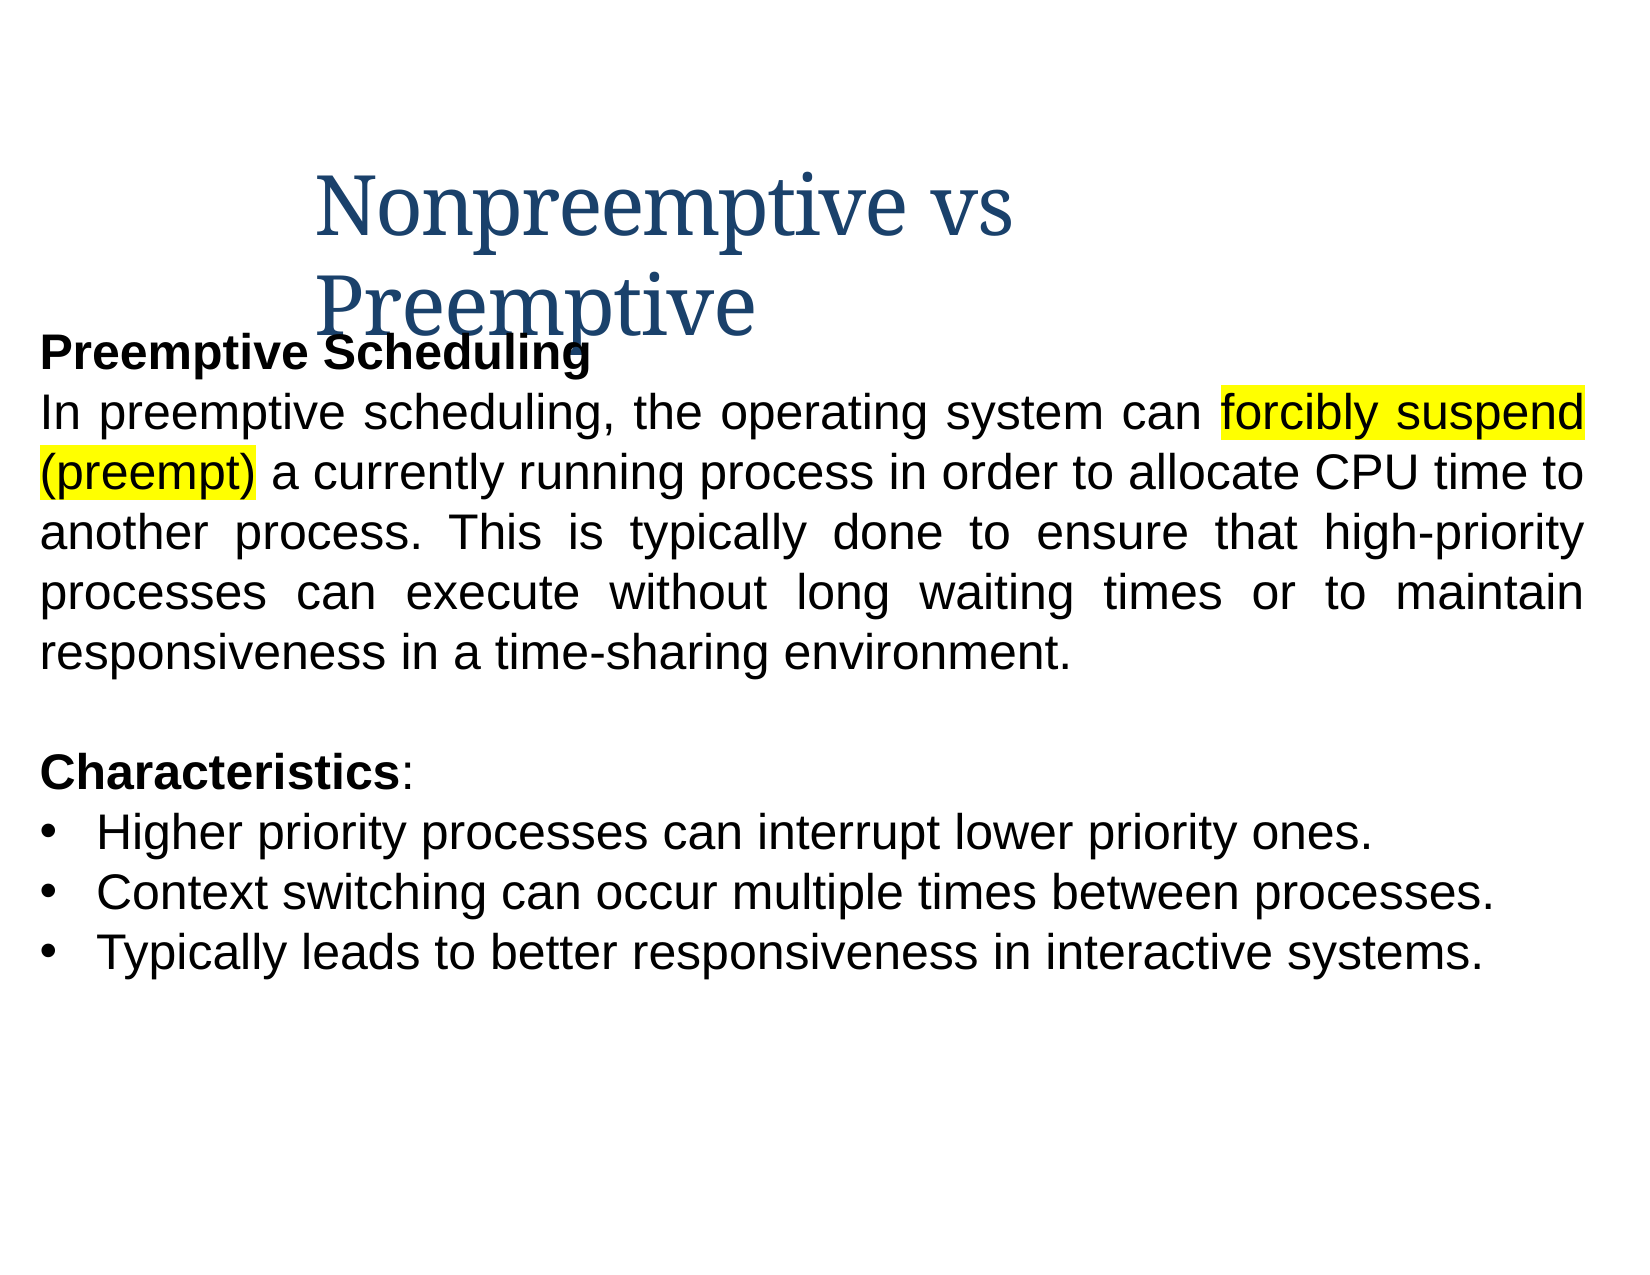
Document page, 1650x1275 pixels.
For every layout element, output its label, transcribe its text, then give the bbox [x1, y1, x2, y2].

text_box Nonpreemptive vs Preemptive [312, 149, 1378, 312]
text_box Preemptive Scheduling In preemptive scheduling, the operating system can forcibly suspend (preempt) a currently running process in order to allocate CPU time to another process. This is typically done to ensure that high-priority processes can execute without long waiting times or to maintain responsiveness in a time-sharing environment. Characteristics: Higher priority processes can interrupt lower priority ones. Context switching can occur multiple times between processes. Typically leads to better responsiveness in interactive systems. [24, 312, 1600, 988]
